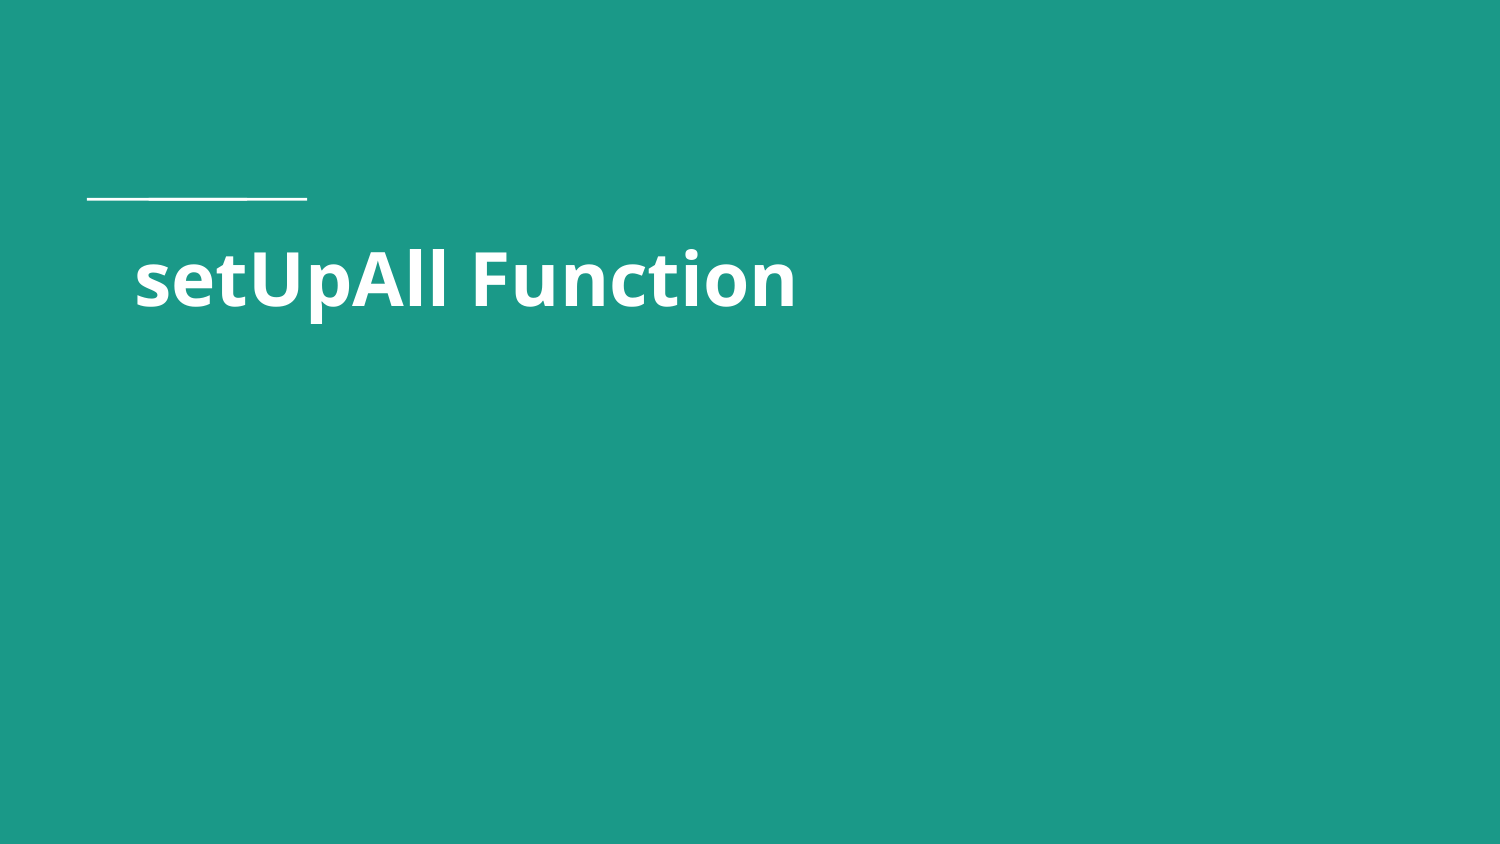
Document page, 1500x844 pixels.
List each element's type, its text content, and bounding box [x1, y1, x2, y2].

title setUpAll Function [119, 216, 1381, 466]
